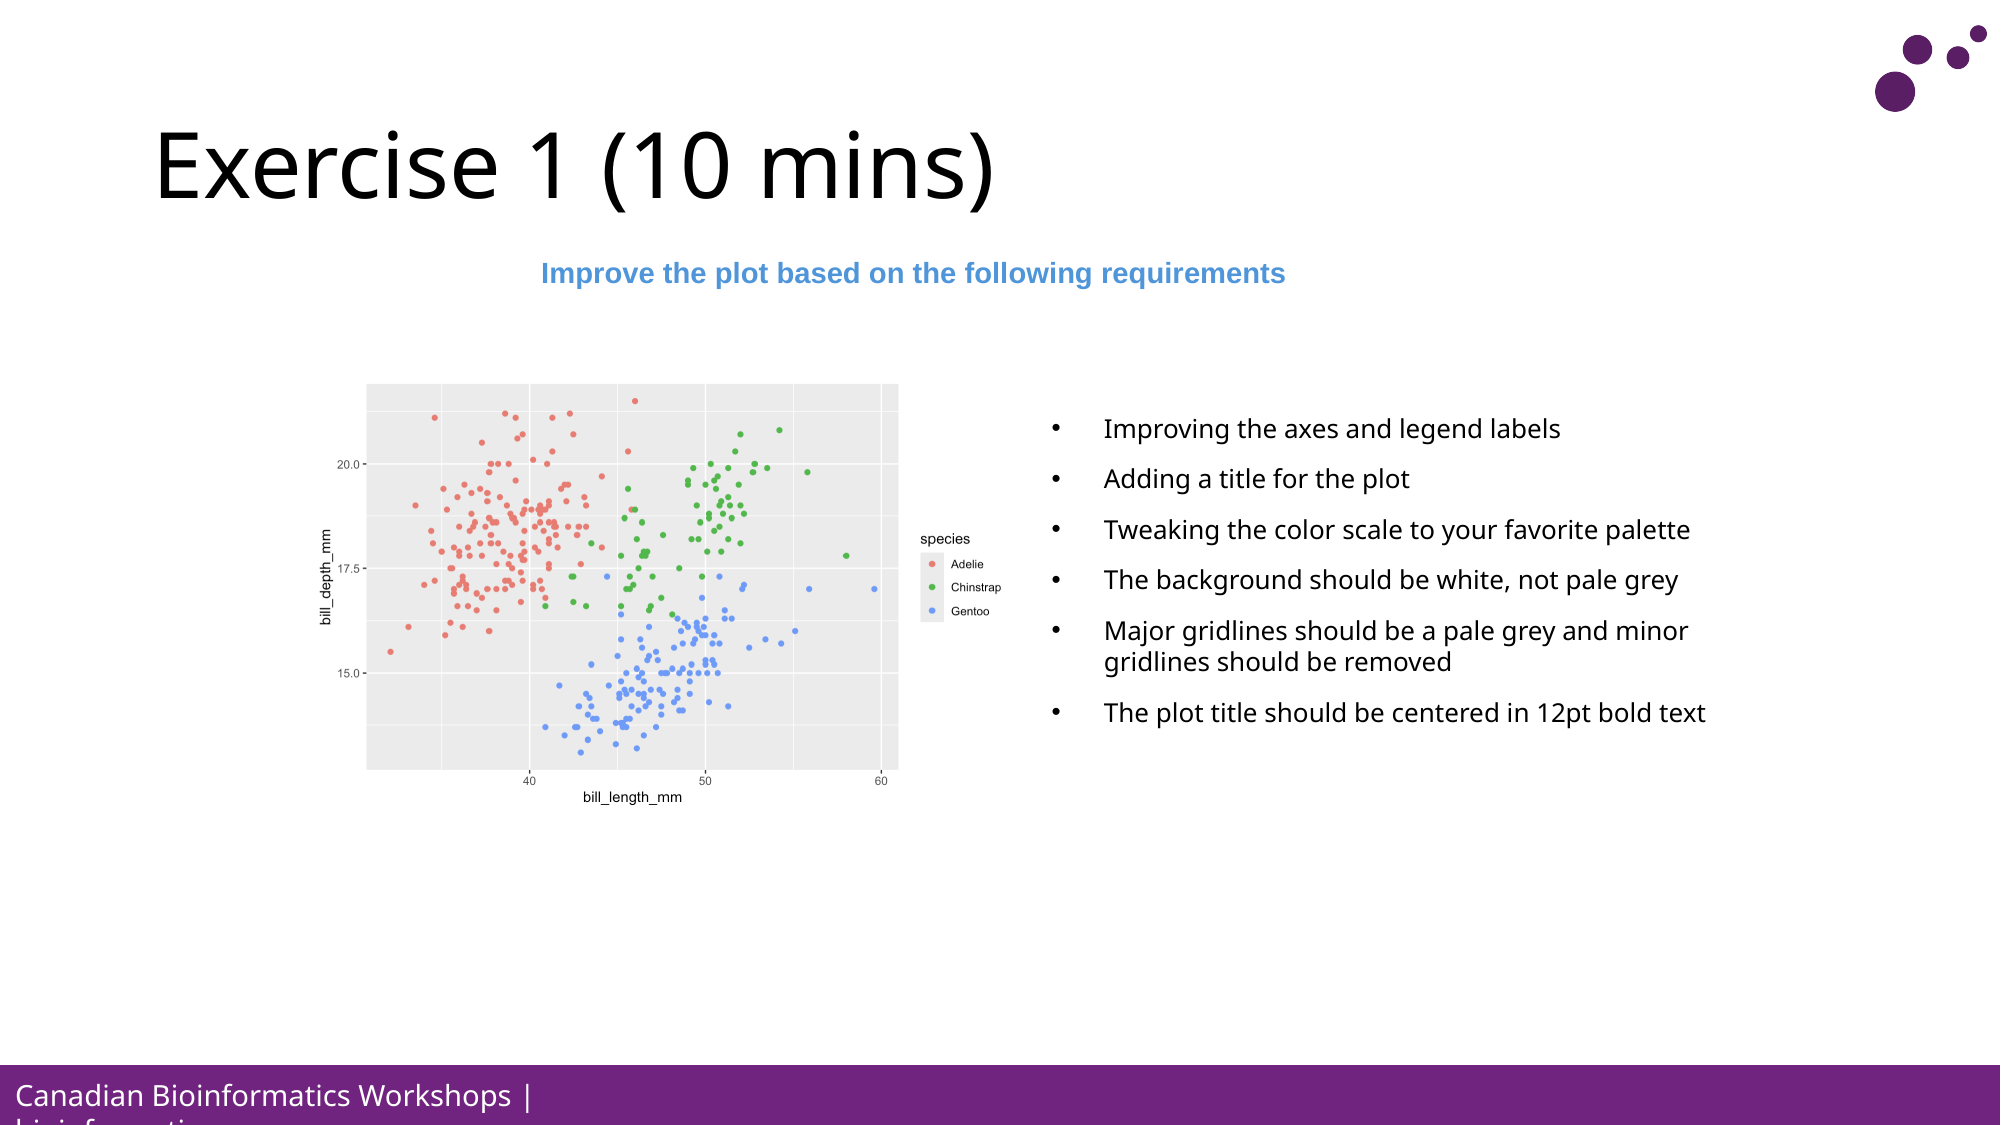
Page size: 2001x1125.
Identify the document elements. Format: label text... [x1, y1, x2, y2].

list Improving the axes and legend labels Adding a title for the plot Tweaking the color scale to your favorite palette The background should be white, not pale grey Major gridlines should be a pale grey and minor gridlines should be removed The plot title should be centered in 12pt bold text [1024, 404, 1727, 769]
picture [312, 374, 1020, 812]
picture [1862, 0, 2000, 138]
title Exercise 1 (10 mins) [137, 59, 1863, 278]
text_box Improve the plot based on the following requirements [526, 246, 1560, 297]
